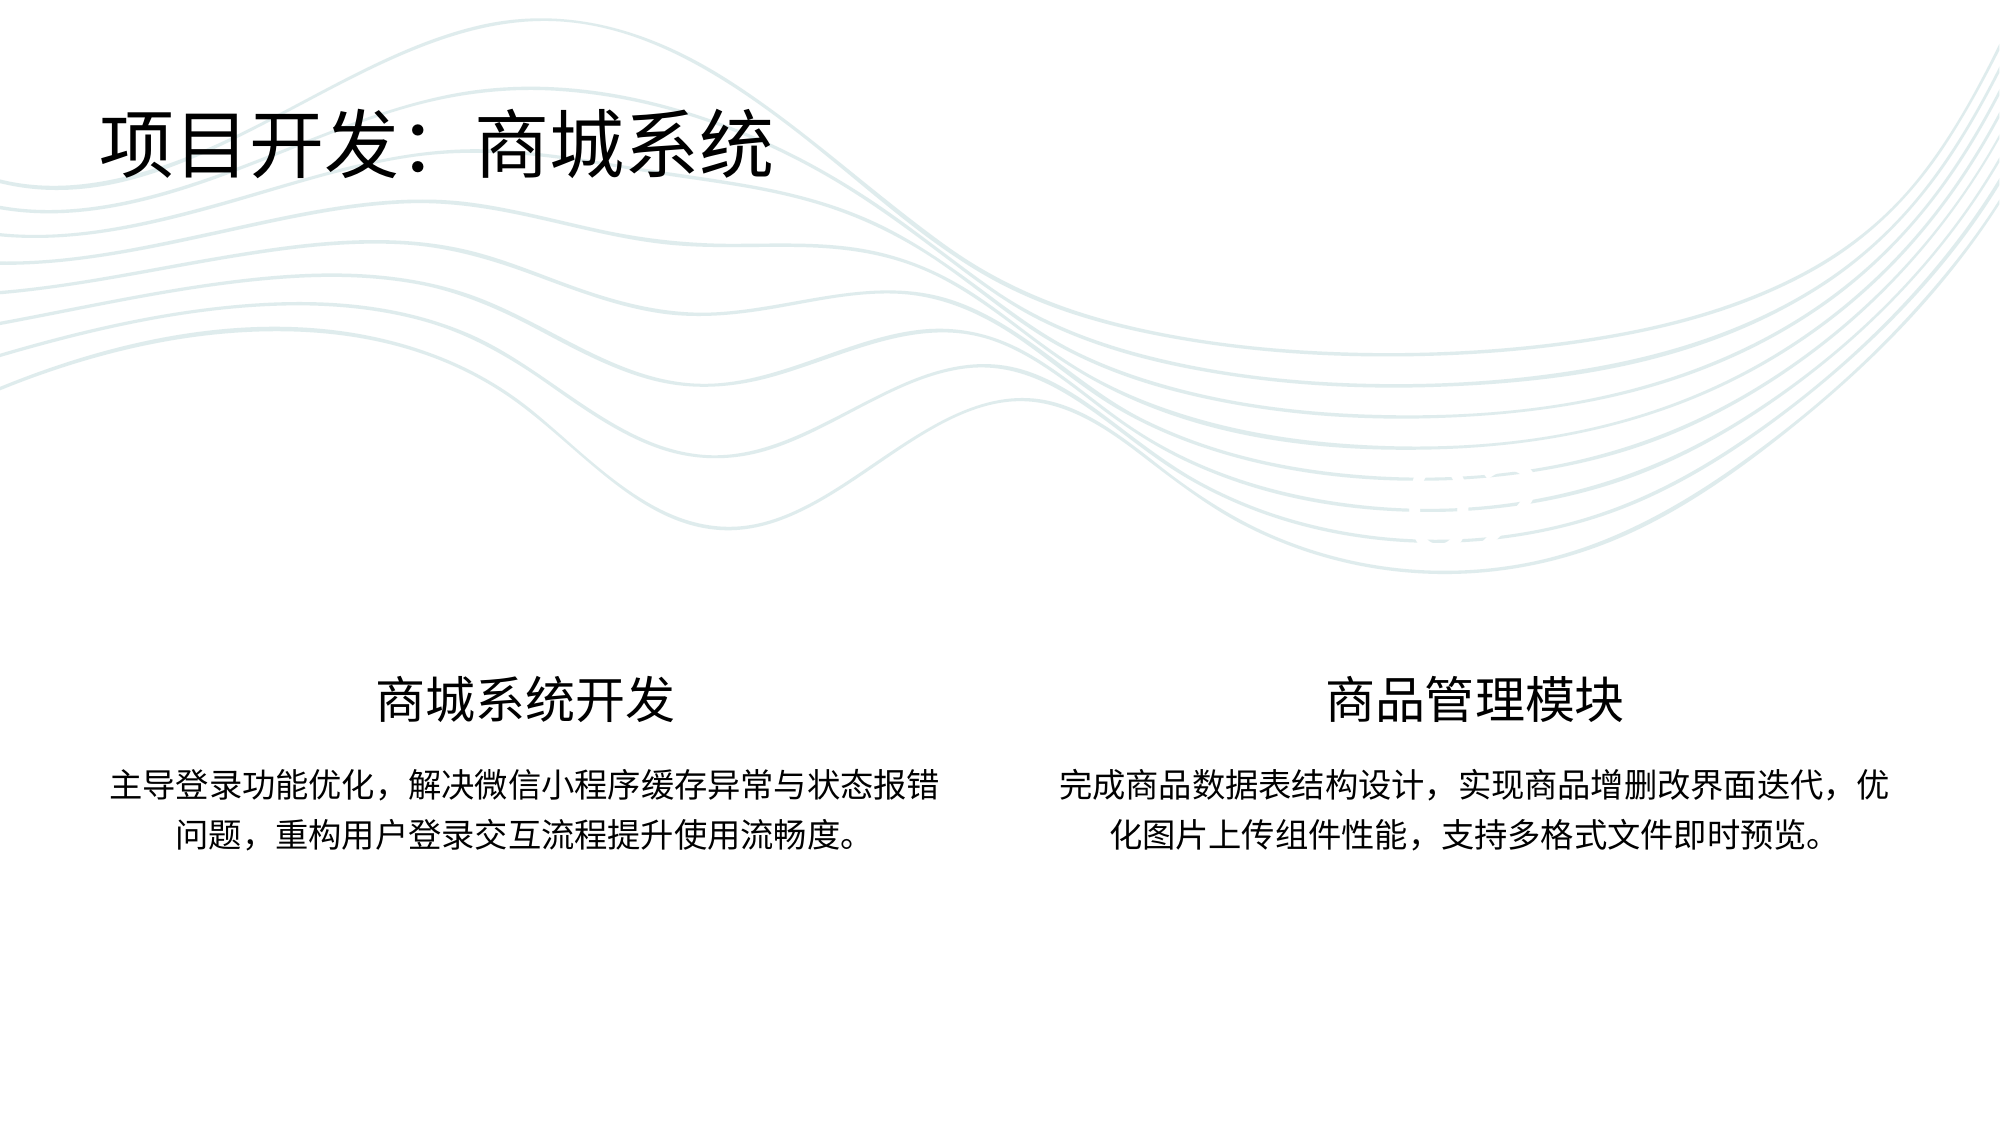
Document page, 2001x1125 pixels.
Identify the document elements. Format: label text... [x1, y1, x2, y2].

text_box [99, 370, 1900, 905]
title 项目开发：商城系统 [99, 87, 1900, 188]
